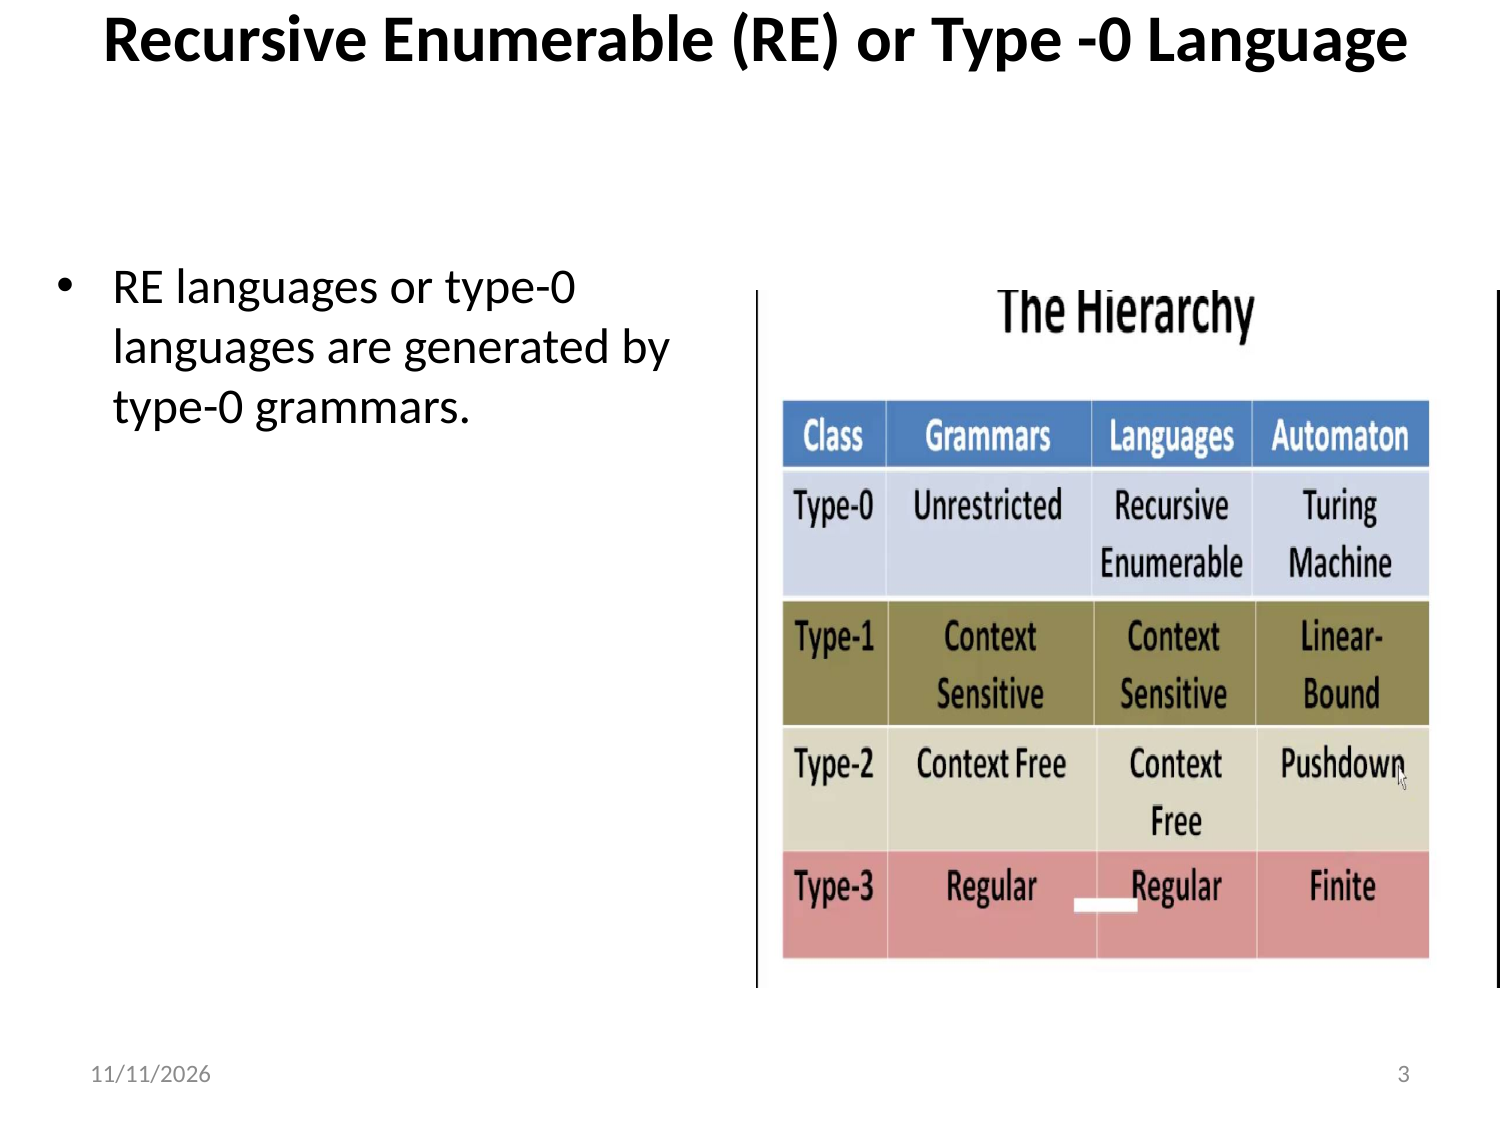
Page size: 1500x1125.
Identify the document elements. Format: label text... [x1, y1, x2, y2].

list RE languages or type-0 languages are generated by type-0 grammars. [41, 246, 717, 989]
slide_number 3 [1074, 1042, 1425, 1103]
title Recursive Enumerable (RE) or Type -0 Language [81, 0, 1432, 69]
picture [756, 290, 1500, 988]
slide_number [75, 1042, 425, 1103]
